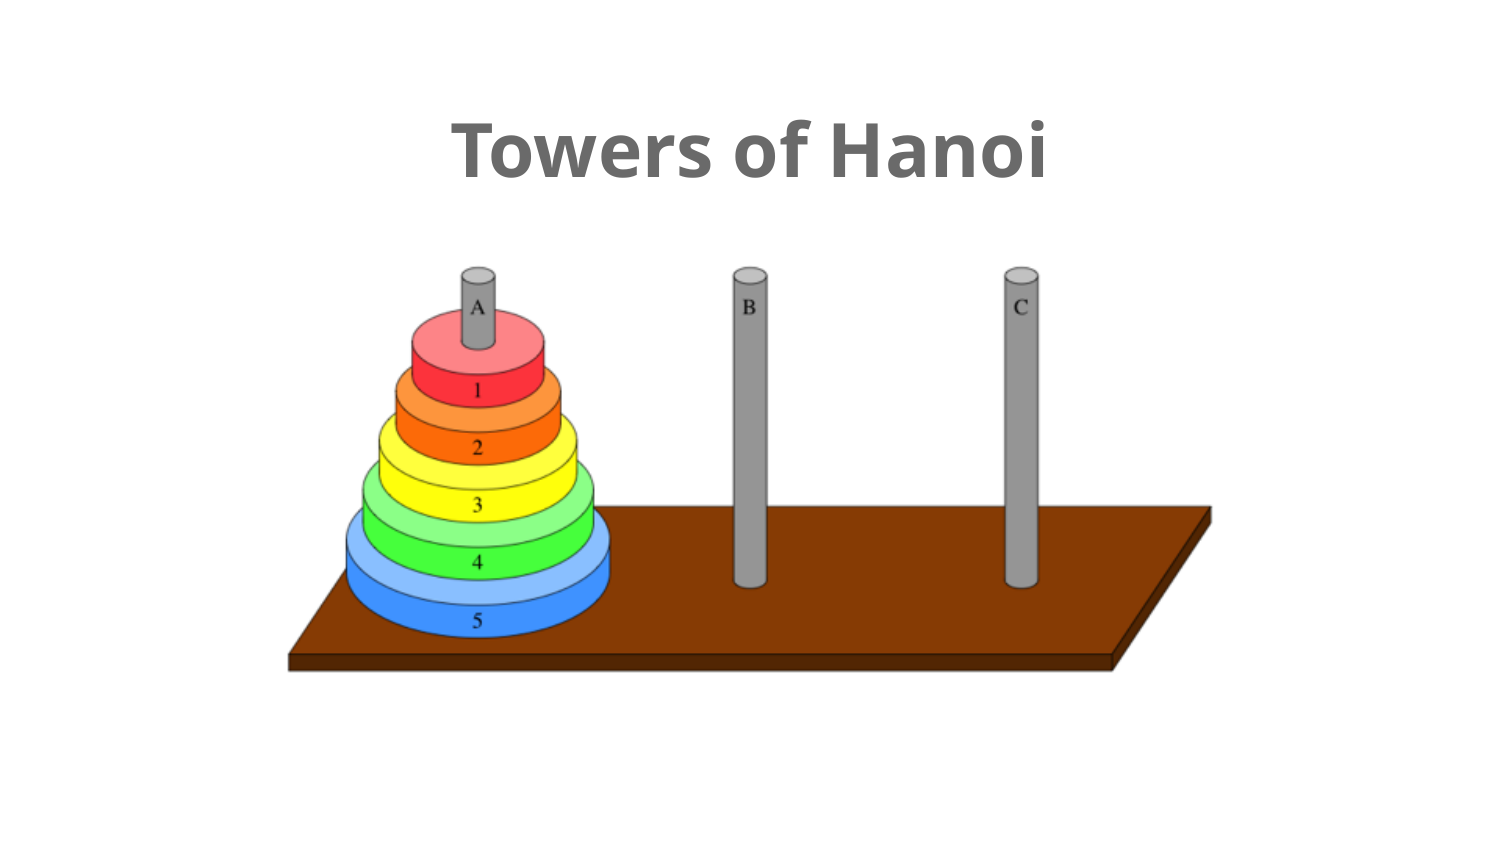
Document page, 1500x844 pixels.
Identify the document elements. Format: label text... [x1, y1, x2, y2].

picture [285, 263, 1215, 674]
subtitle Towers of Hanoi [197, 73, 1303, 204]
